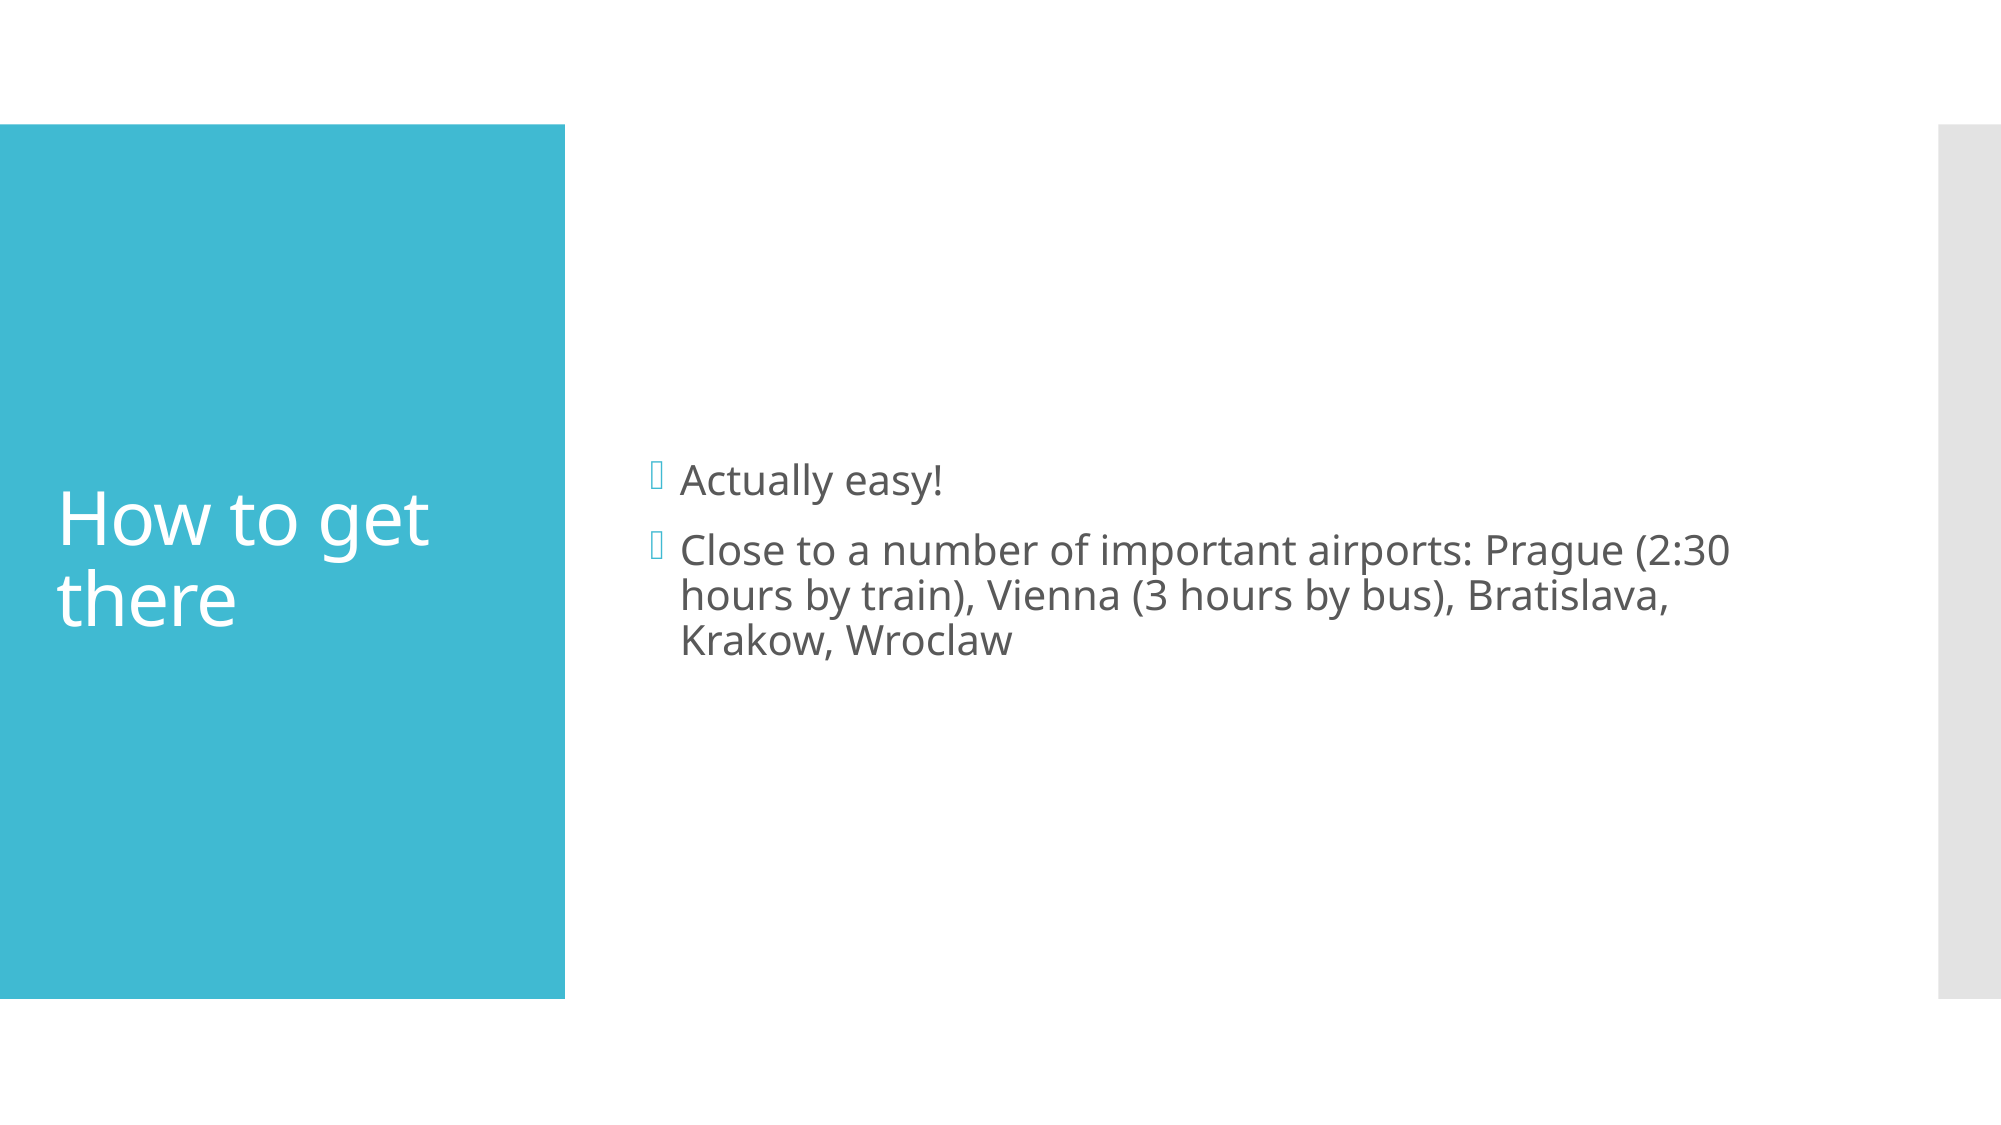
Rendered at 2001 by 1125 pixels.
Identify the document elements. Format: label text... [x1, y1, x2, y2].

list Actually easy! Close to a number of important airports: Prague (2:30 hours by train), Vienna (3 hours by bus), Bratislava, Krakow, Wroclaw [634, 141, 1835, 982]
title How to get there [41, 184, 525, 940]
